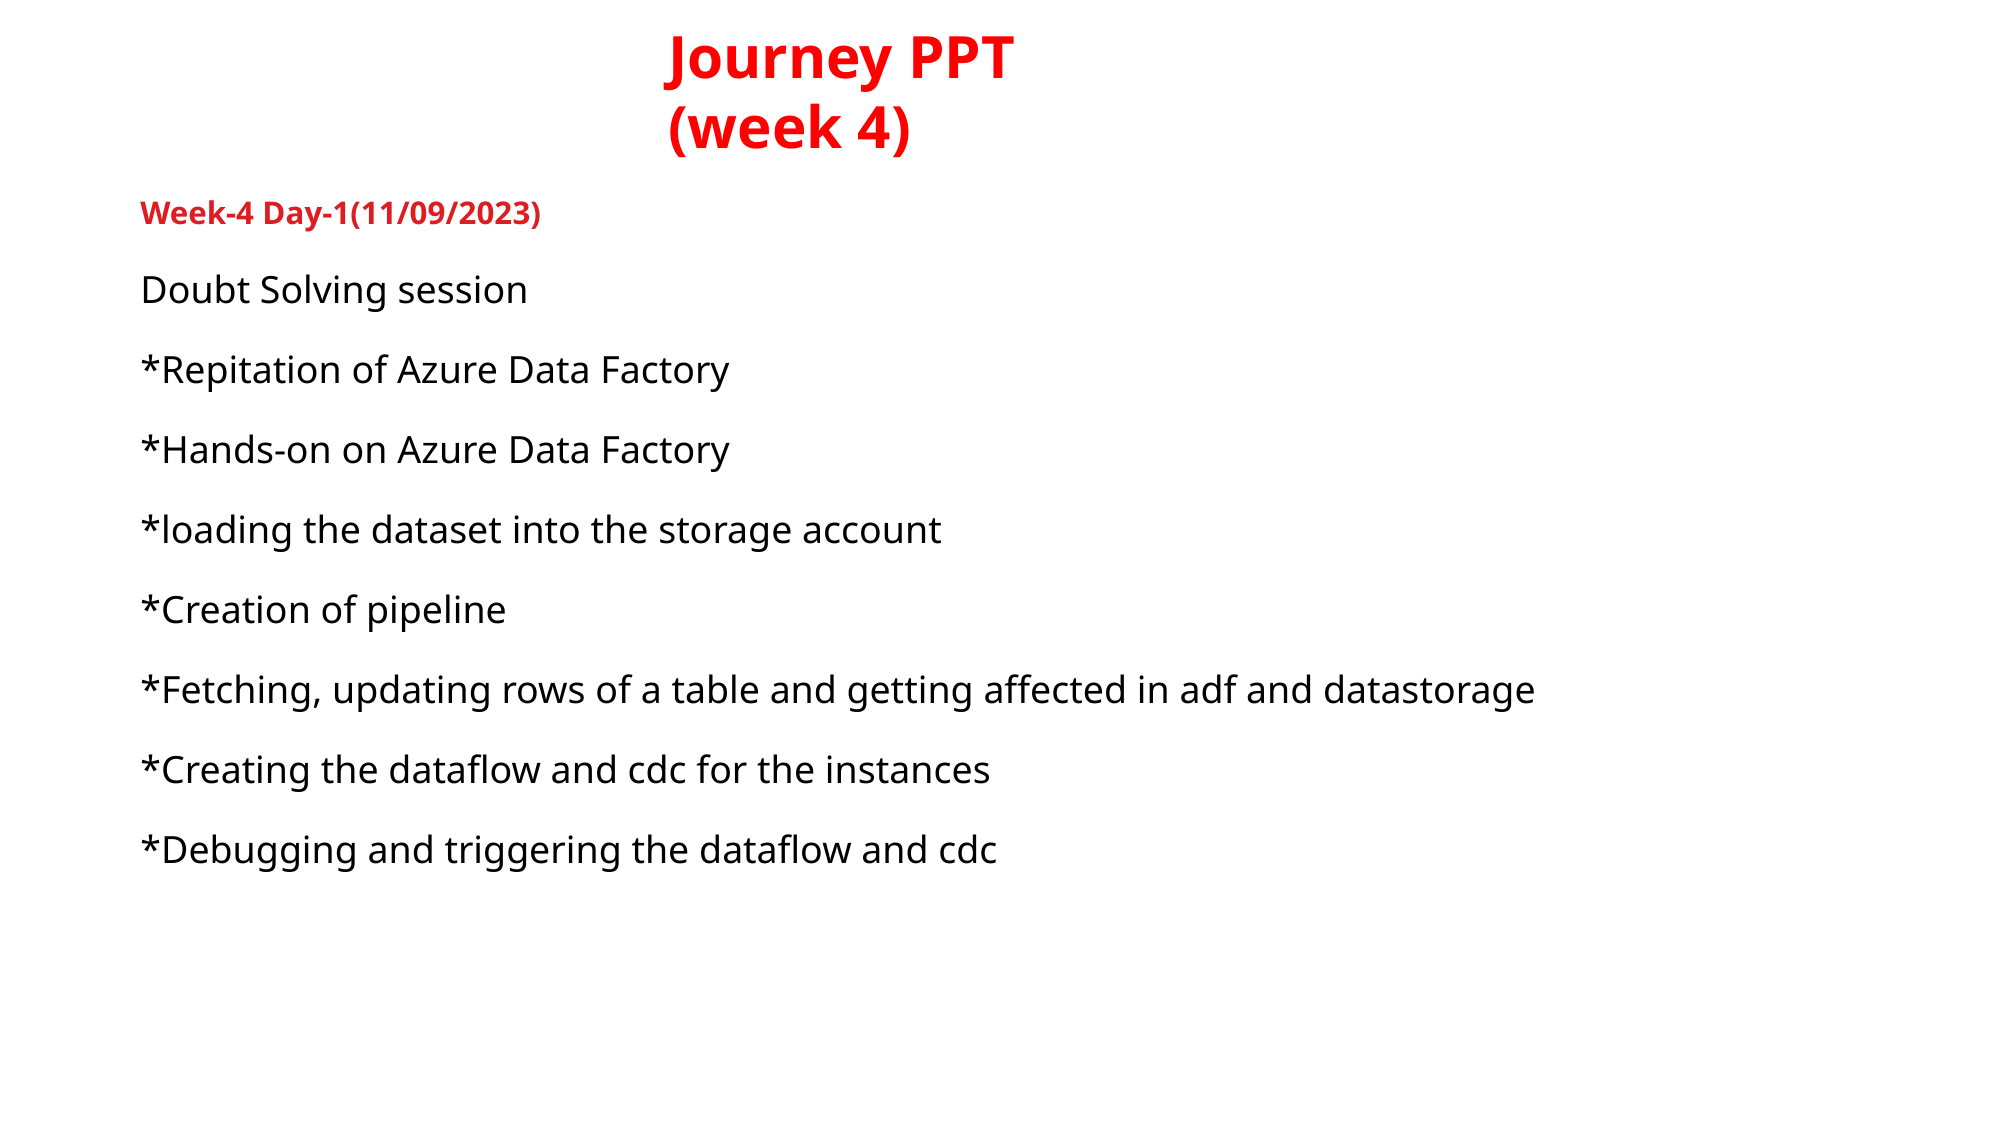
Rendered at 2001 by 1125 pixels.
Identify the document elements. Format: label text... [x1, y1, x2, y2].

text_box Journey PPT (week 4) [668, 12, 1307, 174]
text_box Week-4 Day-1(11/09/2023) Doubt Solving session *Repitation of Azure Data Factory *Hands-on on Azure Data Factory *loading the dataset into the storage account *Creation of pipeline *Fetching, updating rows of a table and getting affected in adf and datastorage *Creating the dataflow and cdc for the instances *Debugging and triggering the dataflow and cdc [140, 174, 1836, 951]
